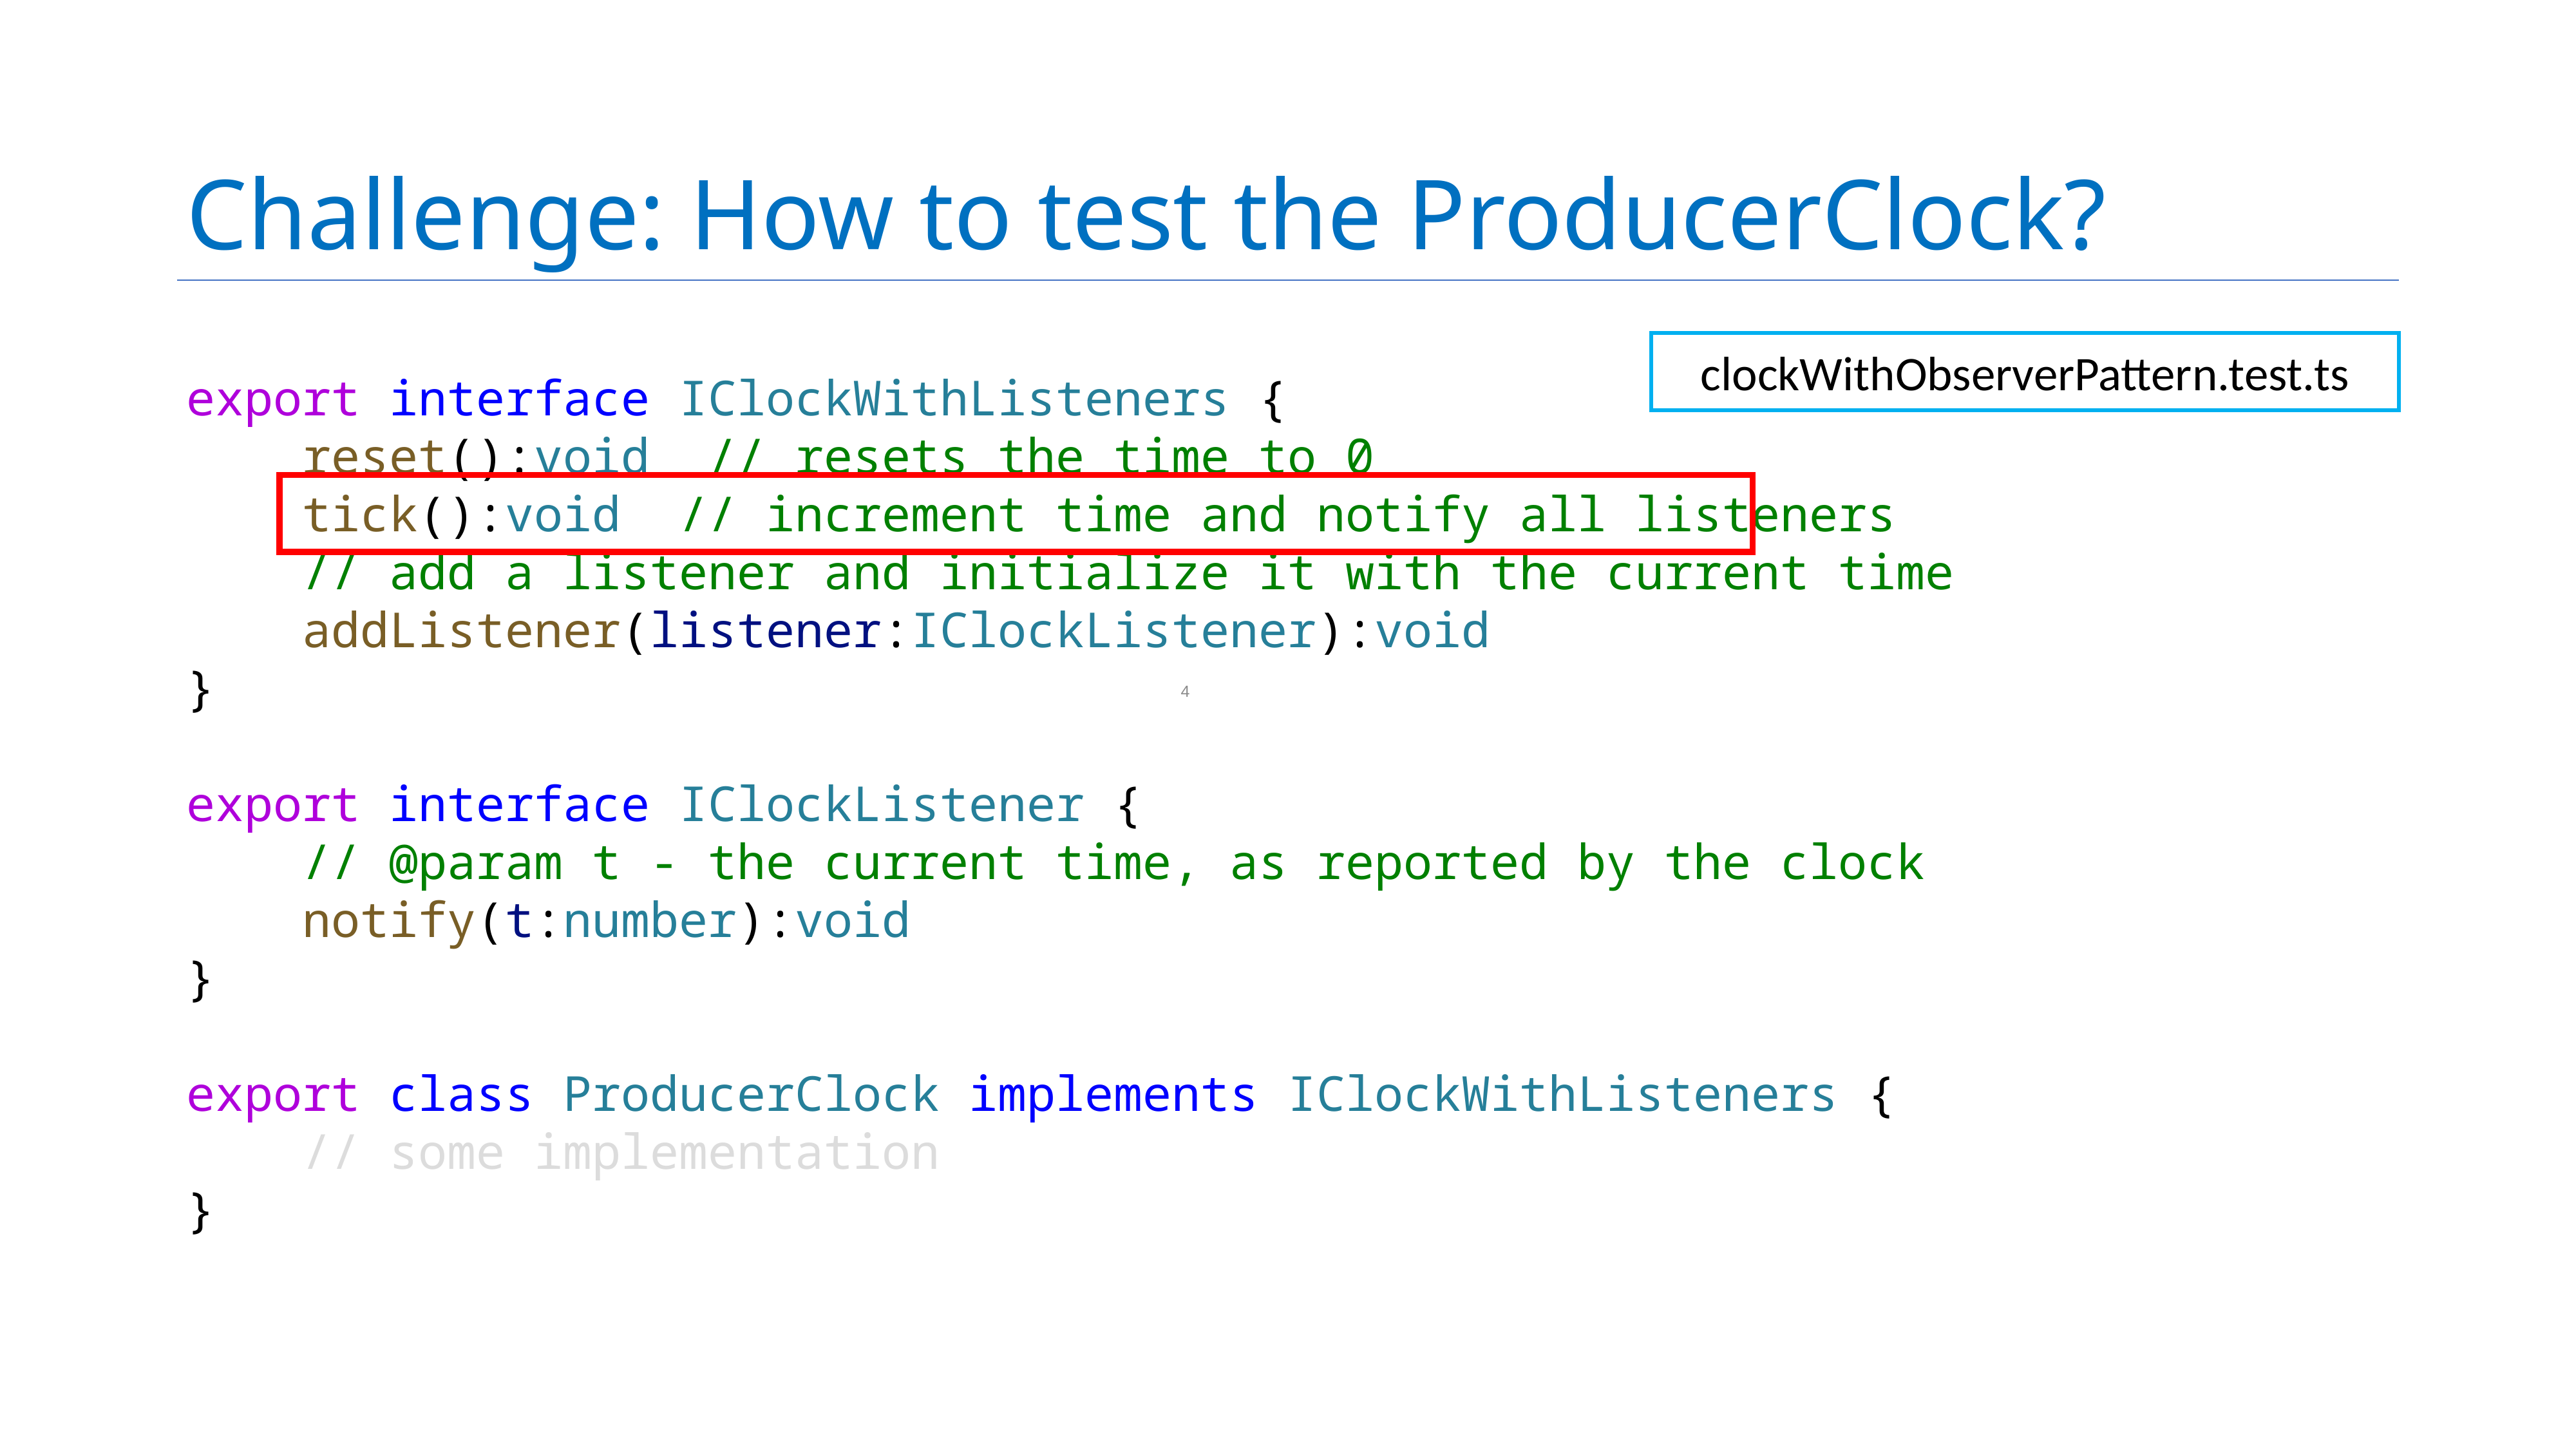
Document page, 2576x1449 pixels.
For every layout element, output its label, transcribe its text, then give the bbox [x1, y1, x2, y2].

text_box [279, 475, 1753, 553]
title Challenge: How to test the ProducerClock? [176, 0, 2400, 281]
text_box clockWithObserverPattern.test.ts [1651, 332, 2399, 410]
slide_number 4 [908, 670, 1201, 712]
text_box export interface IClockWithListeners { reset():void // resets the time to 0 tick():void // increment time and notify all listeners // add a listener and initialize it with the current time addListener(listener:IClockListener):void } export interface IClockListener { // @param t - the current time, as reported by the clock notify(t:number):void } export class ProducerClock implements IClockWithListeners { // some implementation } [177, 363, 2528, 1358]
